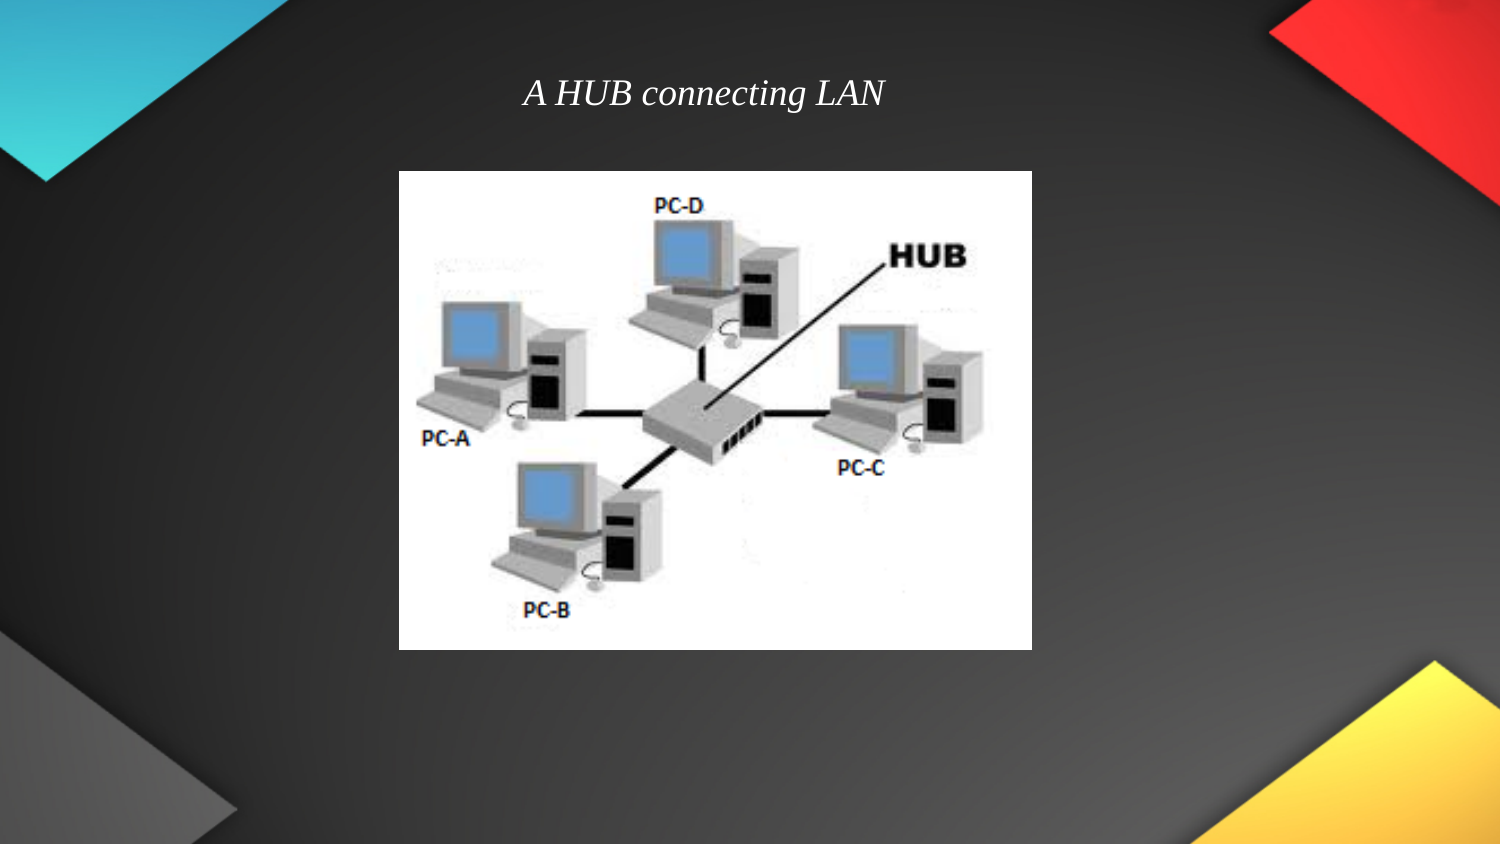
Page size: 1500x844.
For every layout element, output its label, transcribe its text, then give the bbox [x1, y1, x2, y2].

text_box A HUB connecting LAN [521, 65, 985, 113]
picture [0, 0, 1500, 844]
